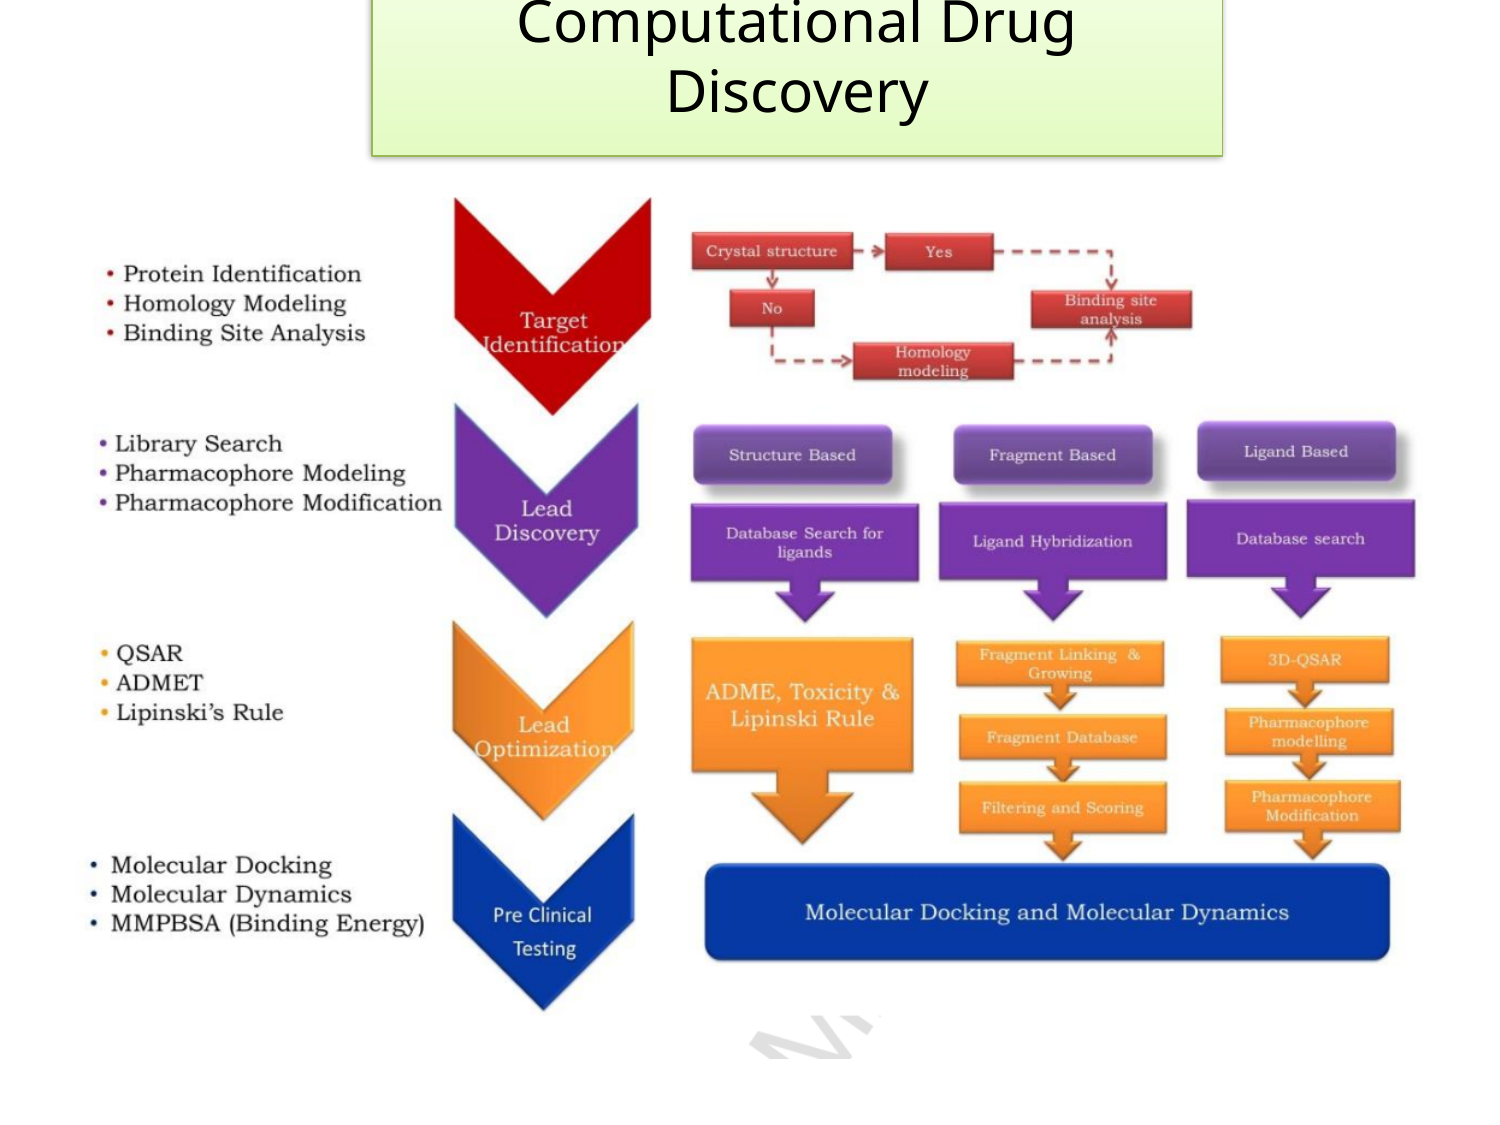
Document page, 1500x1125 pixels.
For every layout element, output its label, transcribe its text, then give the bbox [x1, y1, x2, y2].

title Computational Drug Discovery [371, 0, 1223, 157]
picture [76, 195, 1424, 1060]
